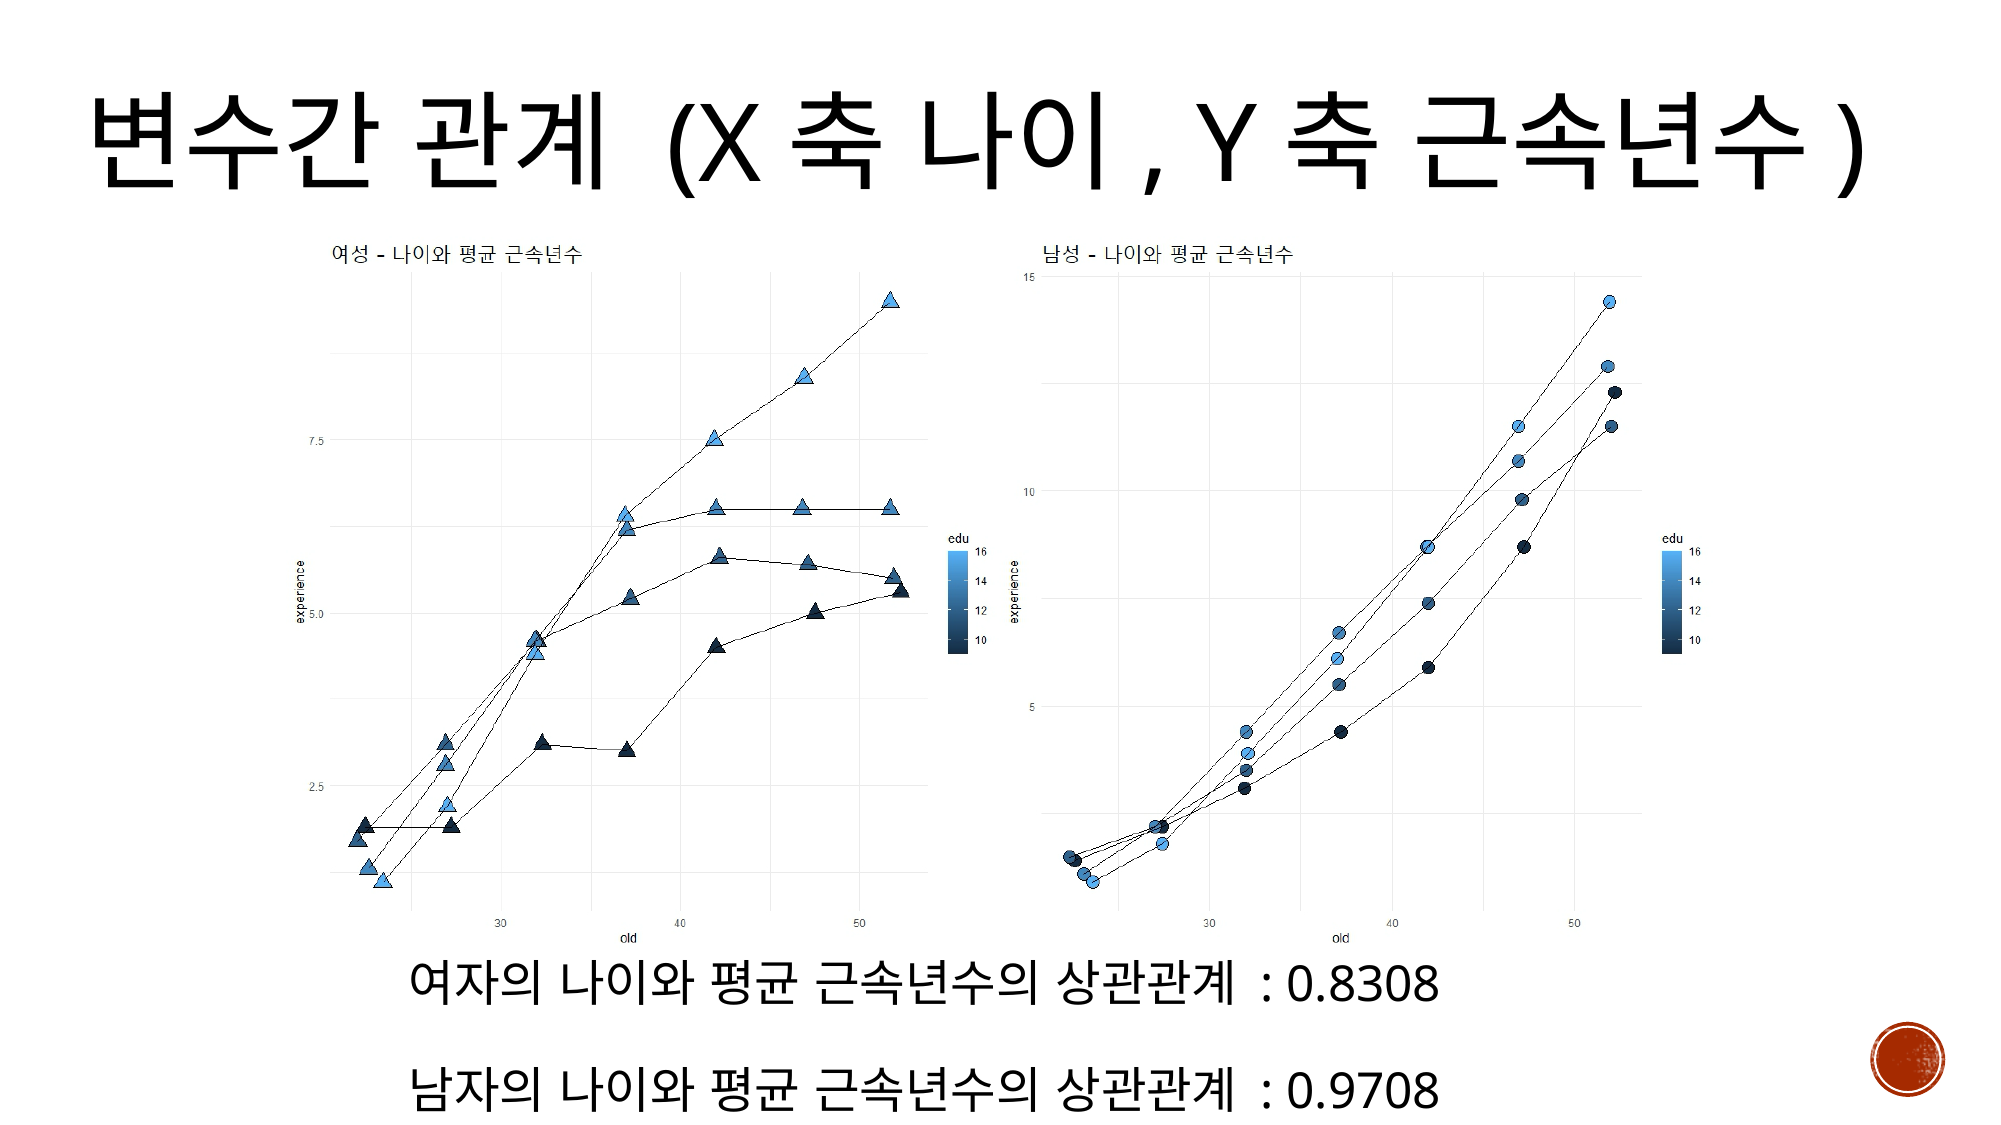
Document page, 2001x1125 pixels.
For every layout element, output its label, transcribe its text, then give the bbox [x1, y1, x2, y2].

text_box 여자의 나이와 평균 근속년수의 상관관계 : 0.8308 남자의 나이와 평균 근속년수의 상관관계 : 0.9708 [393, 950, 1771, 1125]
title 변수간 관계 (x축 나이, y축 근속년수) [70, 79, 1896, 344]
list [292, 237, 1713, 949]
